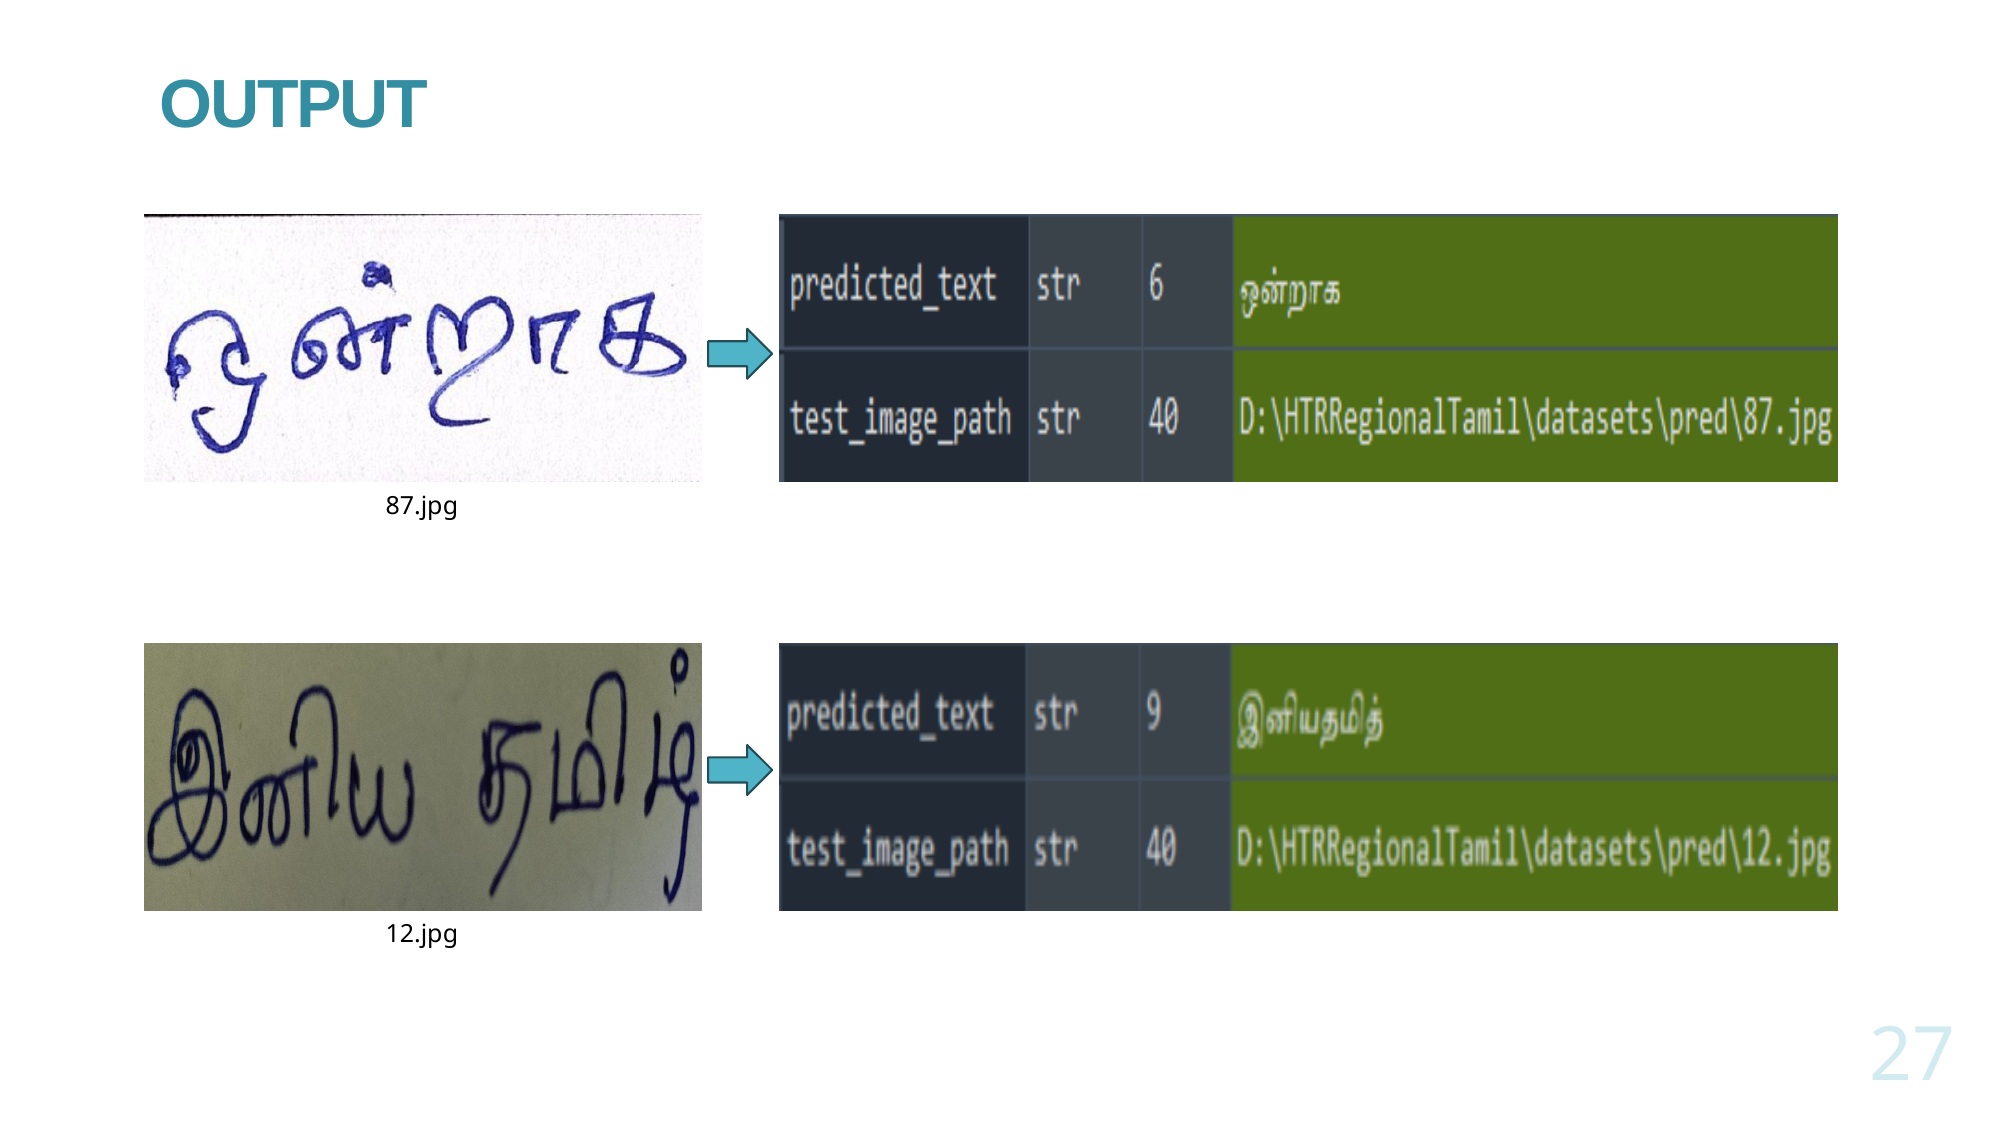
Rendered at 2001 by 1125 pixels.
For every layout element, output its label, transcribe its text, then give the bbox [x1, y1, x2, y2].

picture [778, 214, 1838, 482]
picture [778, 643, 1838, 911]
picture [144, 214, 702, 482]
text_box 87.jpg [370, 482, 476, 527]
title OUTPUT [144, 55, 445, 157]
picture [144, 643, 702, 911]
text_box [707, 327, 773, 380]
text_box 12.jpg [370, 911, 476, 955]
slide_number 27 [1779, 984, 1971, 1115]
text_box [707, 744, 773, 796]
